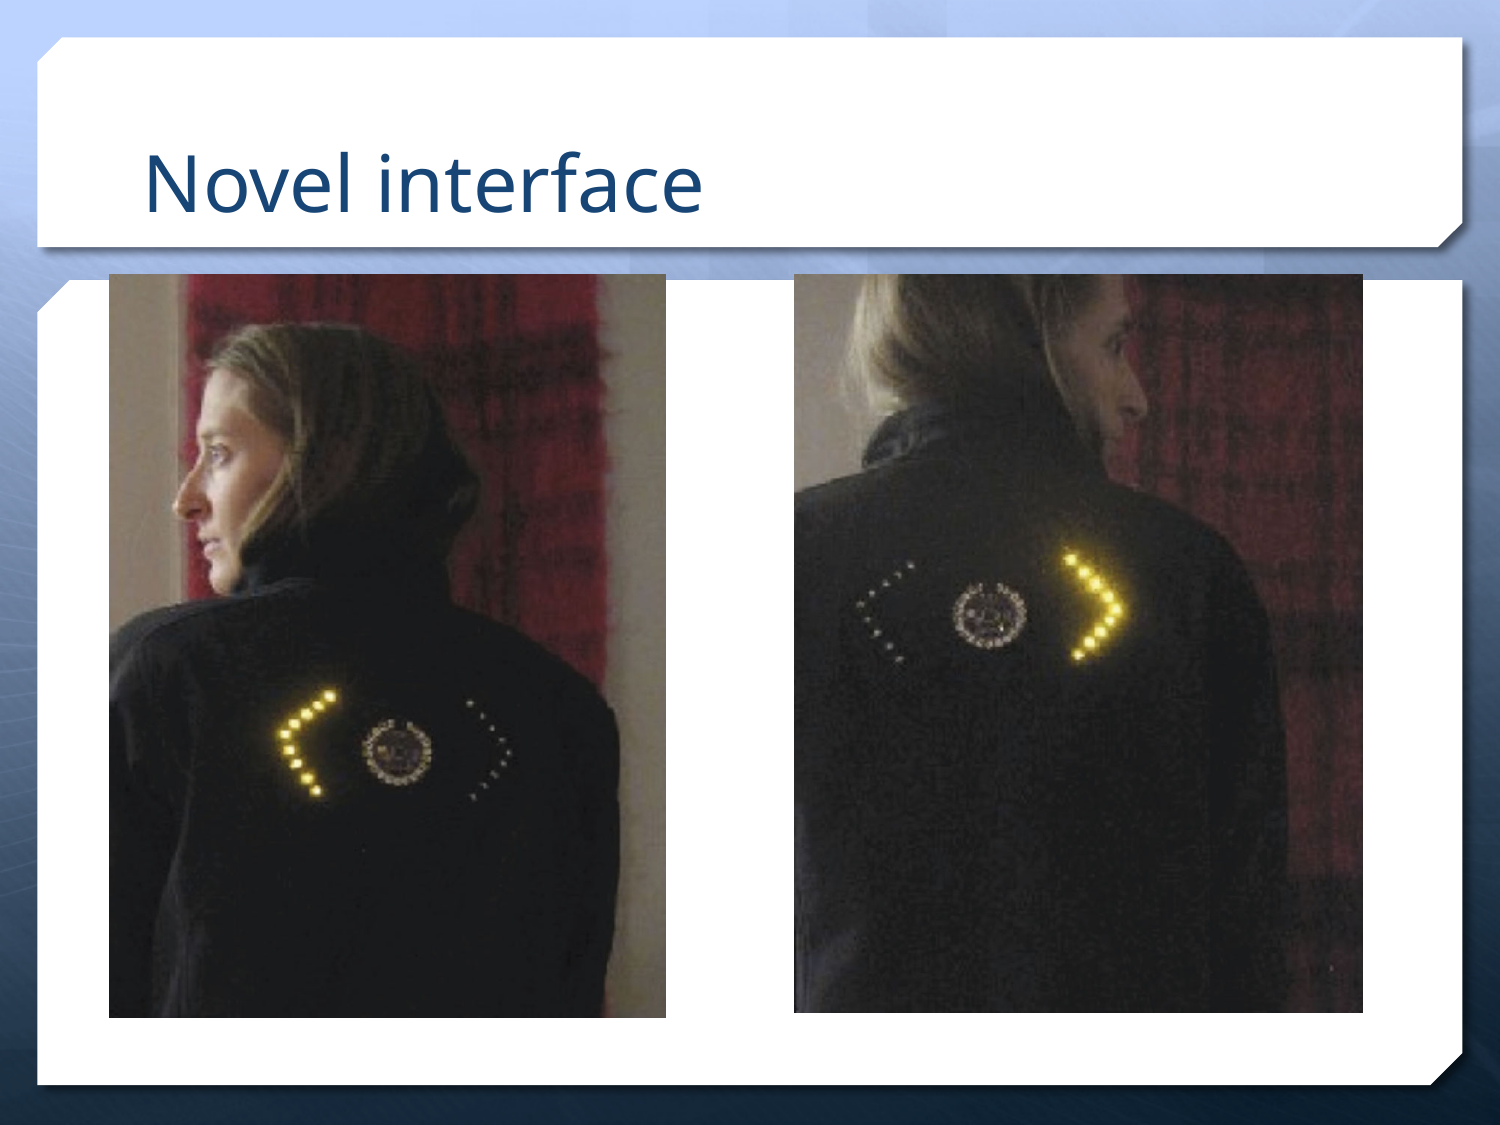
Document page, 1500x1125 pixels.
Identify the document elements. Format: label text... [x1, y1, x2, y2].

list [0, 274, 794, 1018]
picture [793, 274, 1363, 1014]
title Novel interface [127, 48, 1372, 236]
